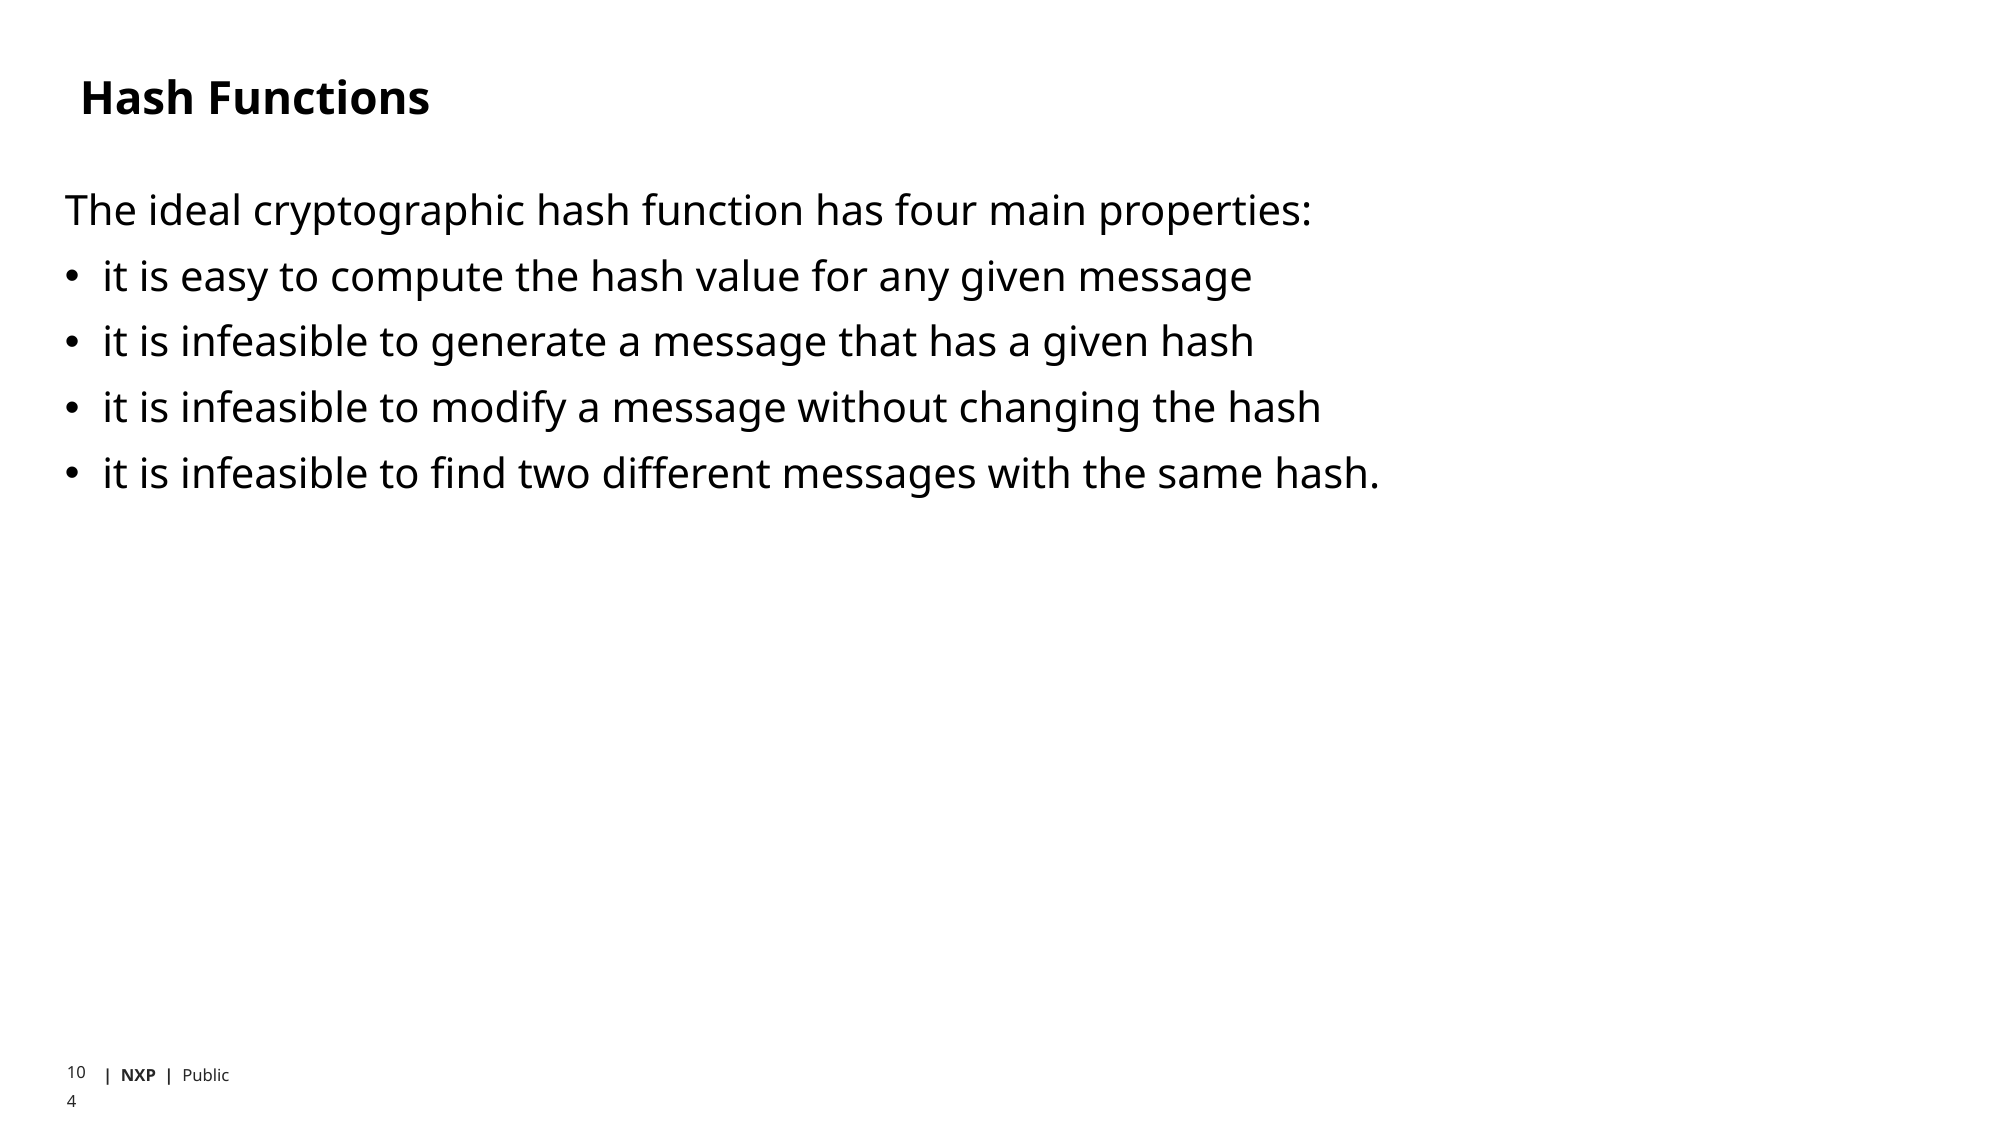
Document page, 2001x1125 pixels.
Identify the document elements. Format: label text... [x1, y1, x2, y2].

title Hash Functions [64, 67, 1940, 176]
list The ideal cryptographic hash function has four main properties: it is easy to compute the hash value for any given message it is infeasible to generate a message that has a given hash it is infeasible to modify a message without changing the hash it is infeasible to find two different messages with the same hash. [64, 189, 1940, 955]
